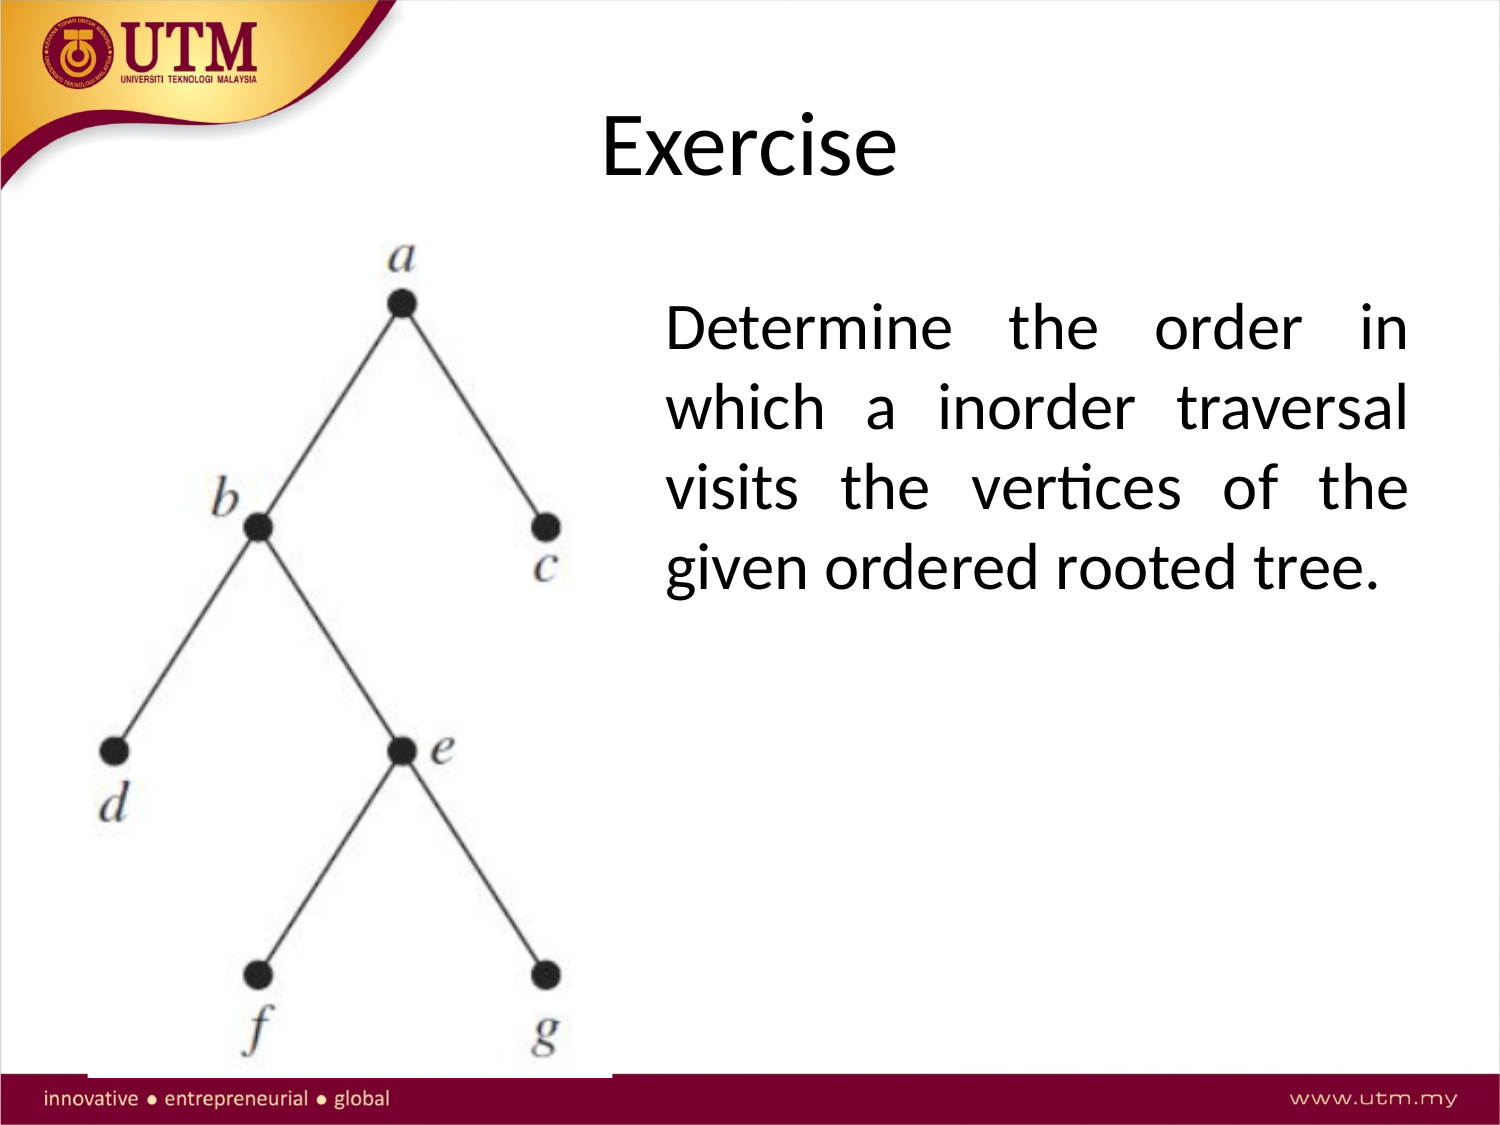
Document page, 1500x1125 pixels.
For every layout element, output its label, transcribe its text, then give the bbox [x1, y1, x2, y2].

title Exercise [75, 45, 1425, 233]
picture [0, 0, 1500, 1125]
list Determine the order in which a inorder traversal visits the vertices of the given ordered rooted tree. [650, 275, 1425, 1005]
